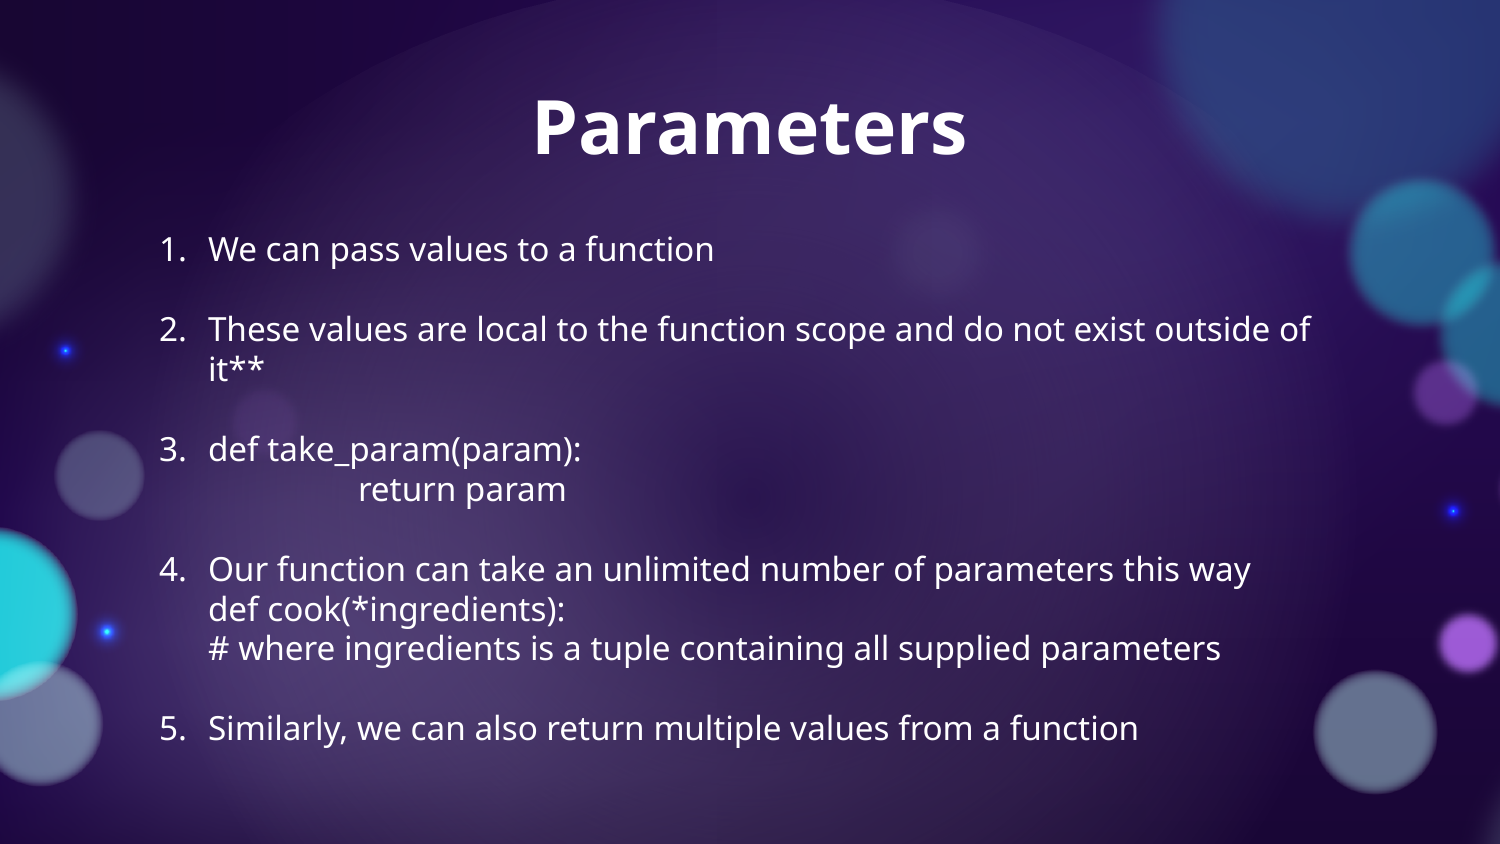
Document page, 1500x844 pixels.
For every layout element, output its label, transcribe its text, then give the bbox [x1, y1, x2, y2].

title Parameters [294, 64, 1206, 160]
list We can pass values to a function These values are local to the function scope and do not exist outside of it** def take_param(param): return param Our function can take an unlimited number of parameters this way def cook(*ingredients): # where ingredients is a tuple containing all supplied parameters Similarly, we can also return multiple values from a function [118, 213, 1382, 743]
picture [0, 0, 1500, 844]
